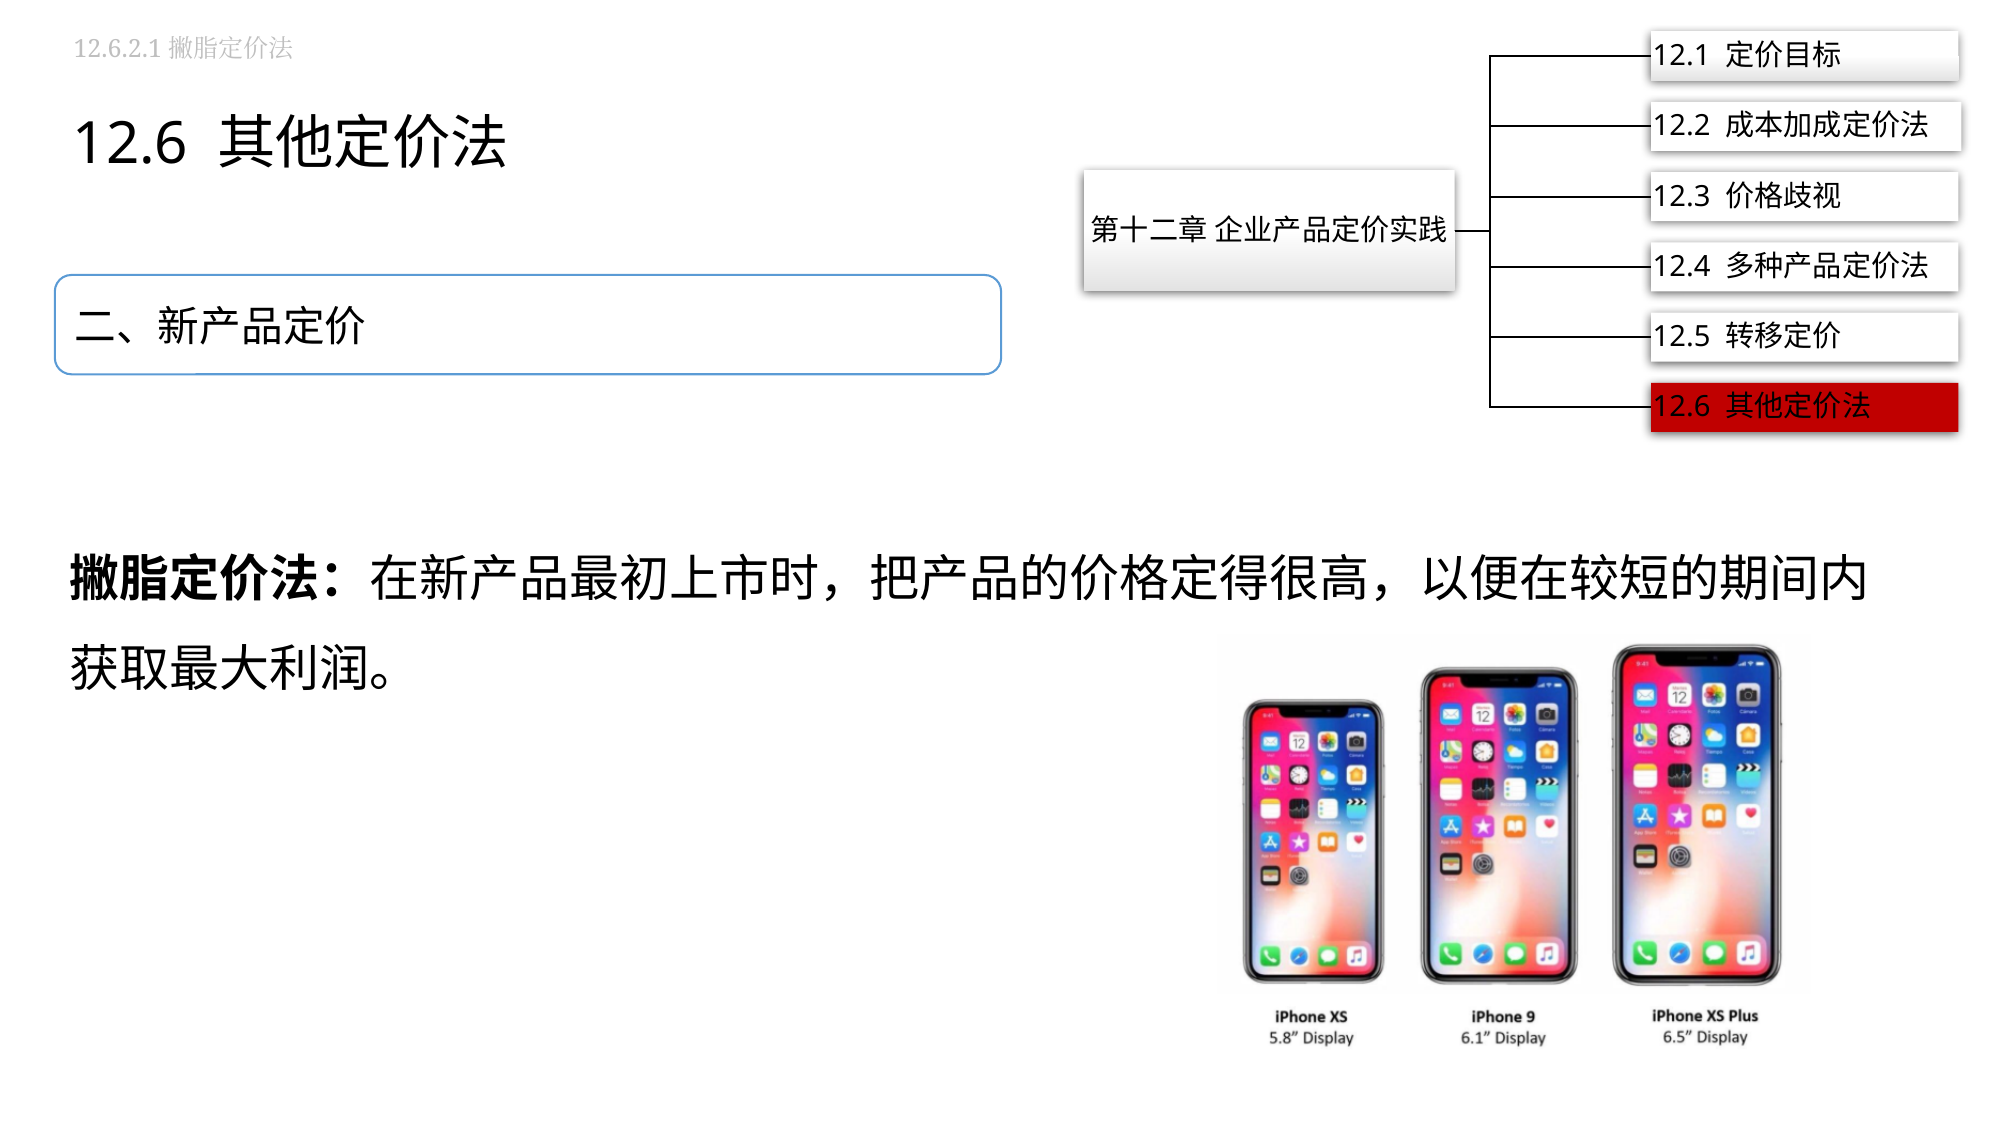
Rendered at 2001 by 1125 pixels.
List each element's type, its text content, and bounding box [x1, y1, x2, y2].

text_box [1084, 0, 1966, 446]
text_box 12.6.2.1撇脂定价法 [58, 25, 309, 70]
text_box 二、新产品定价 [53, 273, 1003, 376]
text_box 撇脂定价法：在新产品最初上市时，把产品的价格定得很高，以便在较短的期间内获取最大利润。 [54, 509, 1933, 705]
text_box 12.6 其他定价法 [54, 95, 1084, 184]
picture [1193, 632, 1811, 1051]
